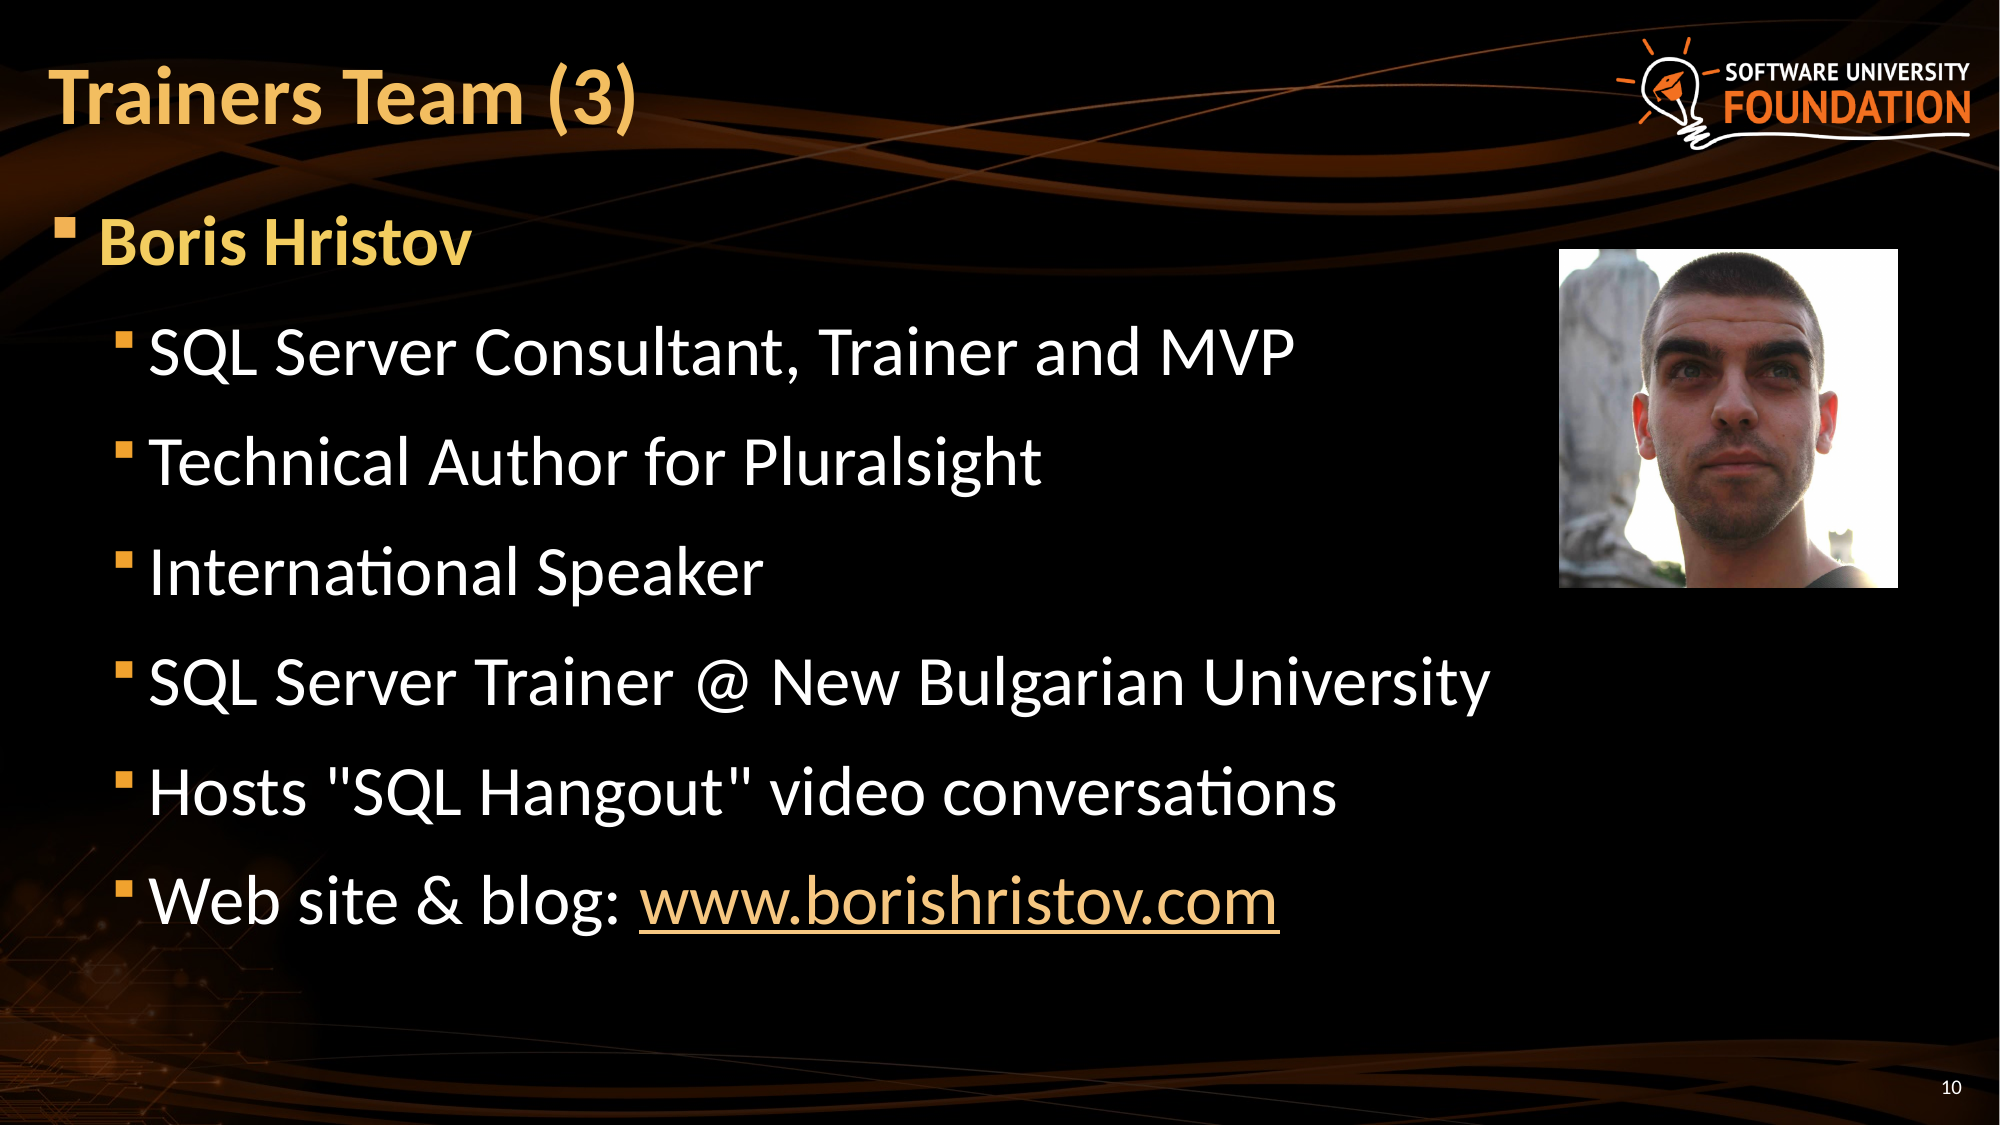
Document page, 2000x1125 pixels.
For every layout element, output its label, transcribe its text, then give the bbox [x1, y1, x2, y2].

list Boris Hristov SQL Server Consultant, Trainer and MVP Technical Author for Pluralsight International Speaker SQL Server Trainer @ New Bulgarian University Hosts "SQL Hangout" video conversations Web site & blog: www.borishristov.com [31, 188, 1968, 1103]
title Trainers Team (3) [30, 6, 1602, 189]
picture [0, 0, 2000, 1125]
